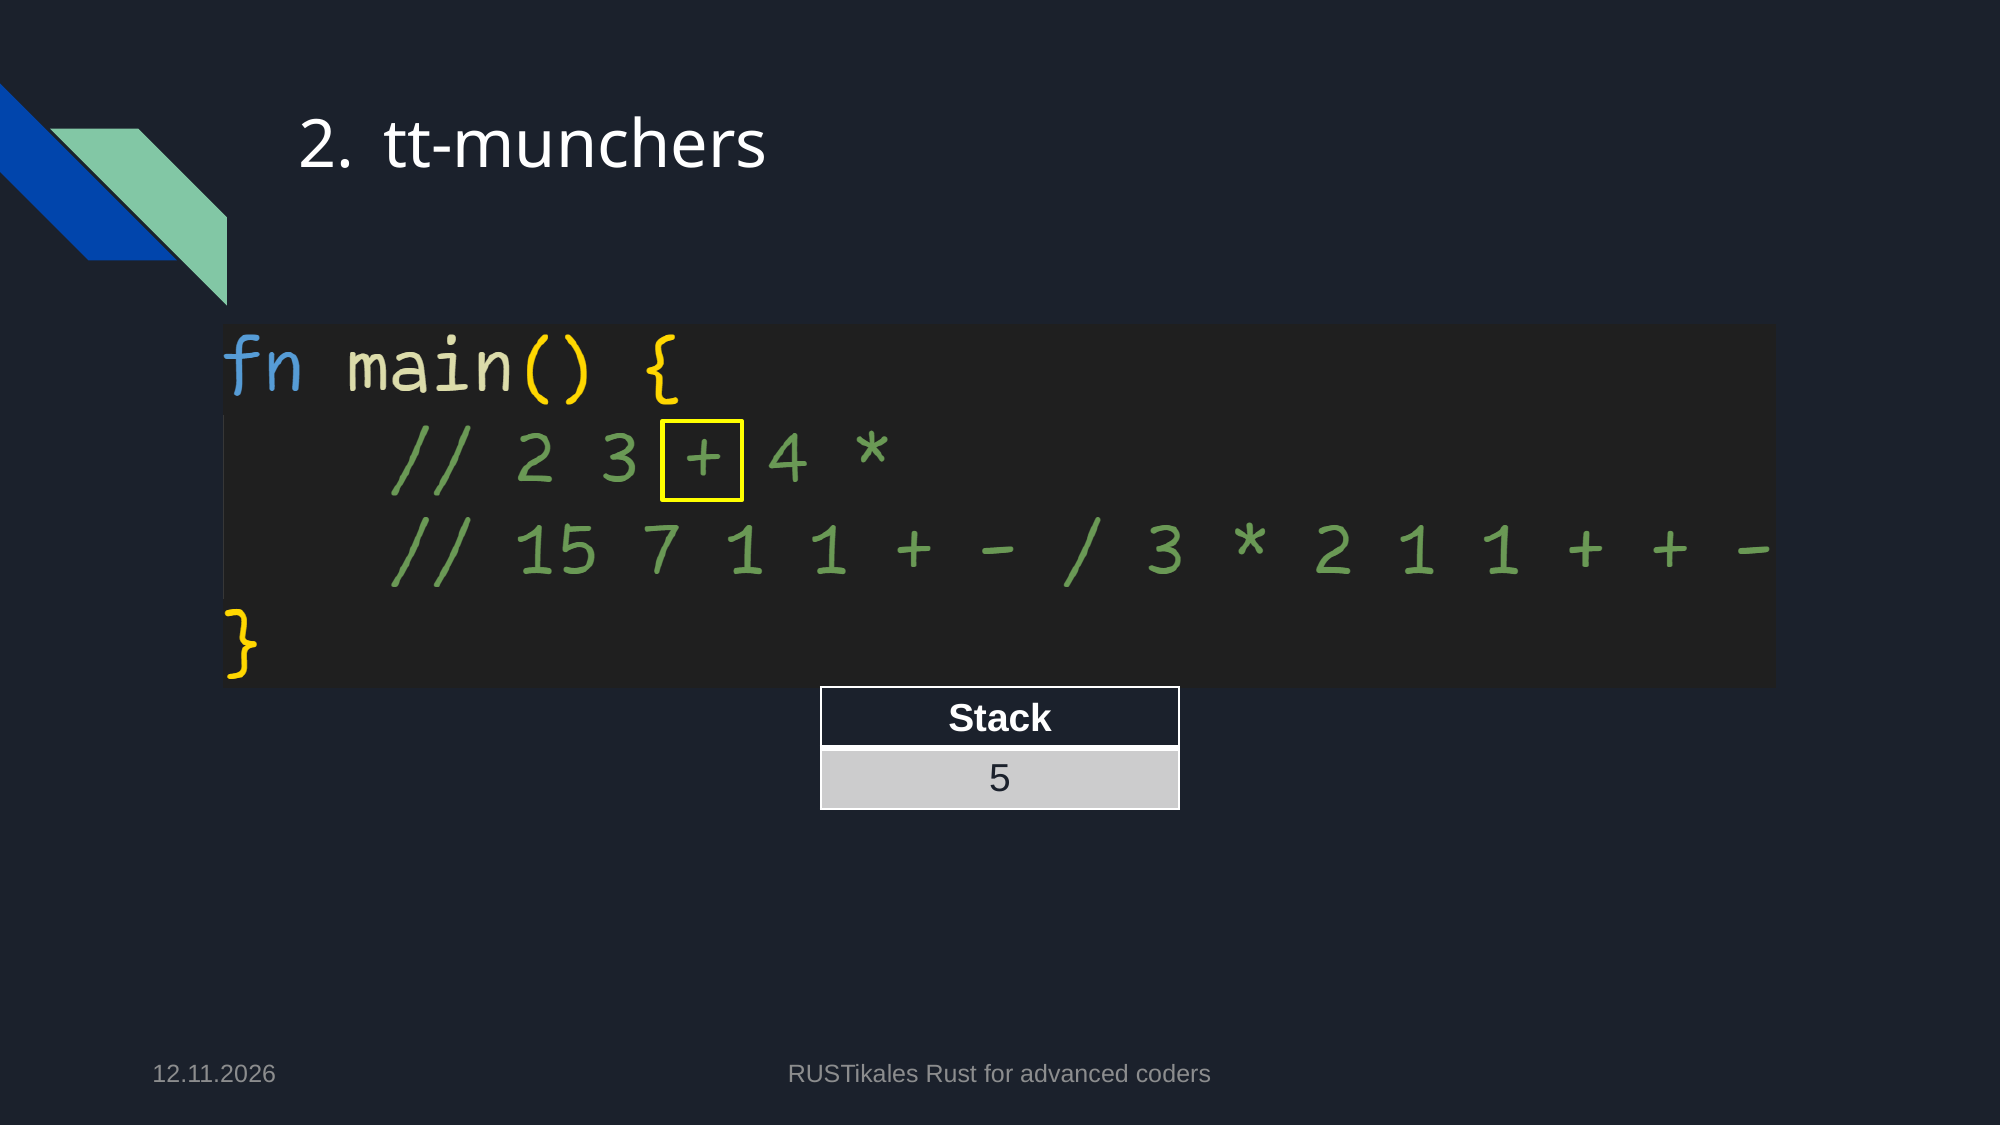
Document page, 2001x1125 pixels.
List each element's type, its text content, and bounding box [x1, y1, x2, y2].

picture [223, 324, 1777, 688]
title tt-munchers [283, 86, 1824, 287]
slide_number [137, 1042, 588, 1103]
footer RUSTikales Rust for advanced coders [662, 1042, 1338, 1103]
table_cell 5 [822, 751, 1178, 808]
table_header Stack [822, 699, 1178, 745]
